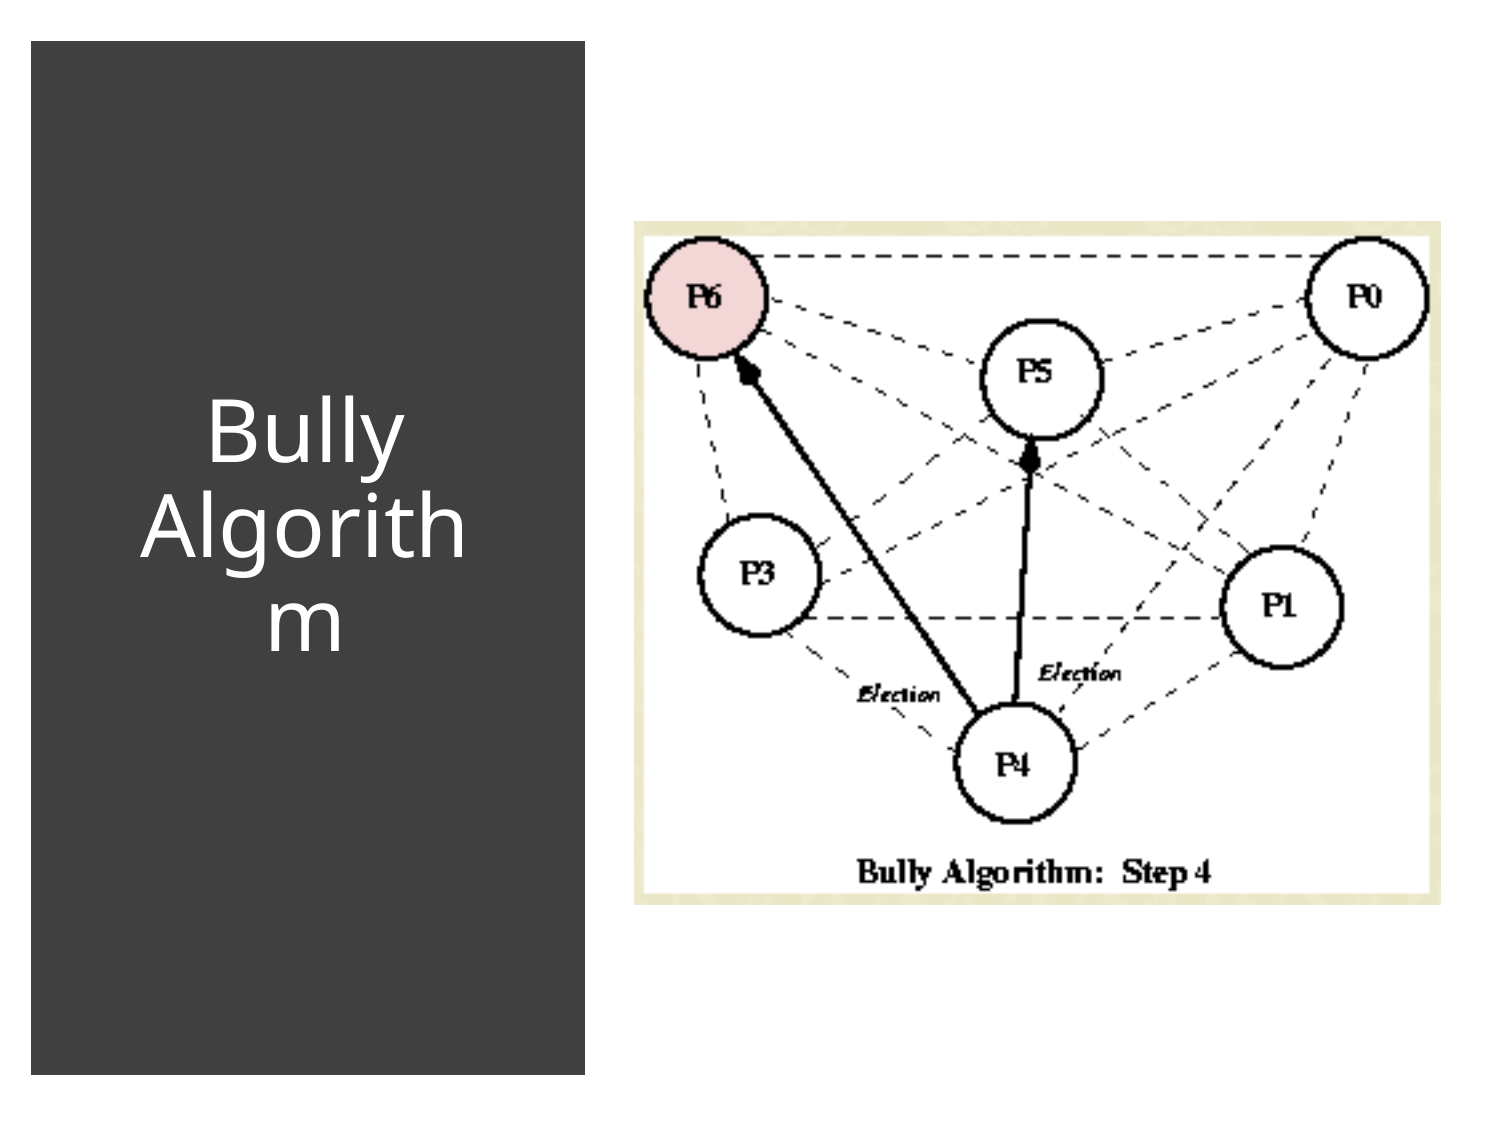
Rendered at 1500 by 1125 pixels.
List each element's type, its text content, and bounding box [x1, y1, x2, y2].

title Bully Algorithm [91, 121, 520, 936]
picture [634, 221, 1441, 905]
text_box [40, 50, 575, 1066]
